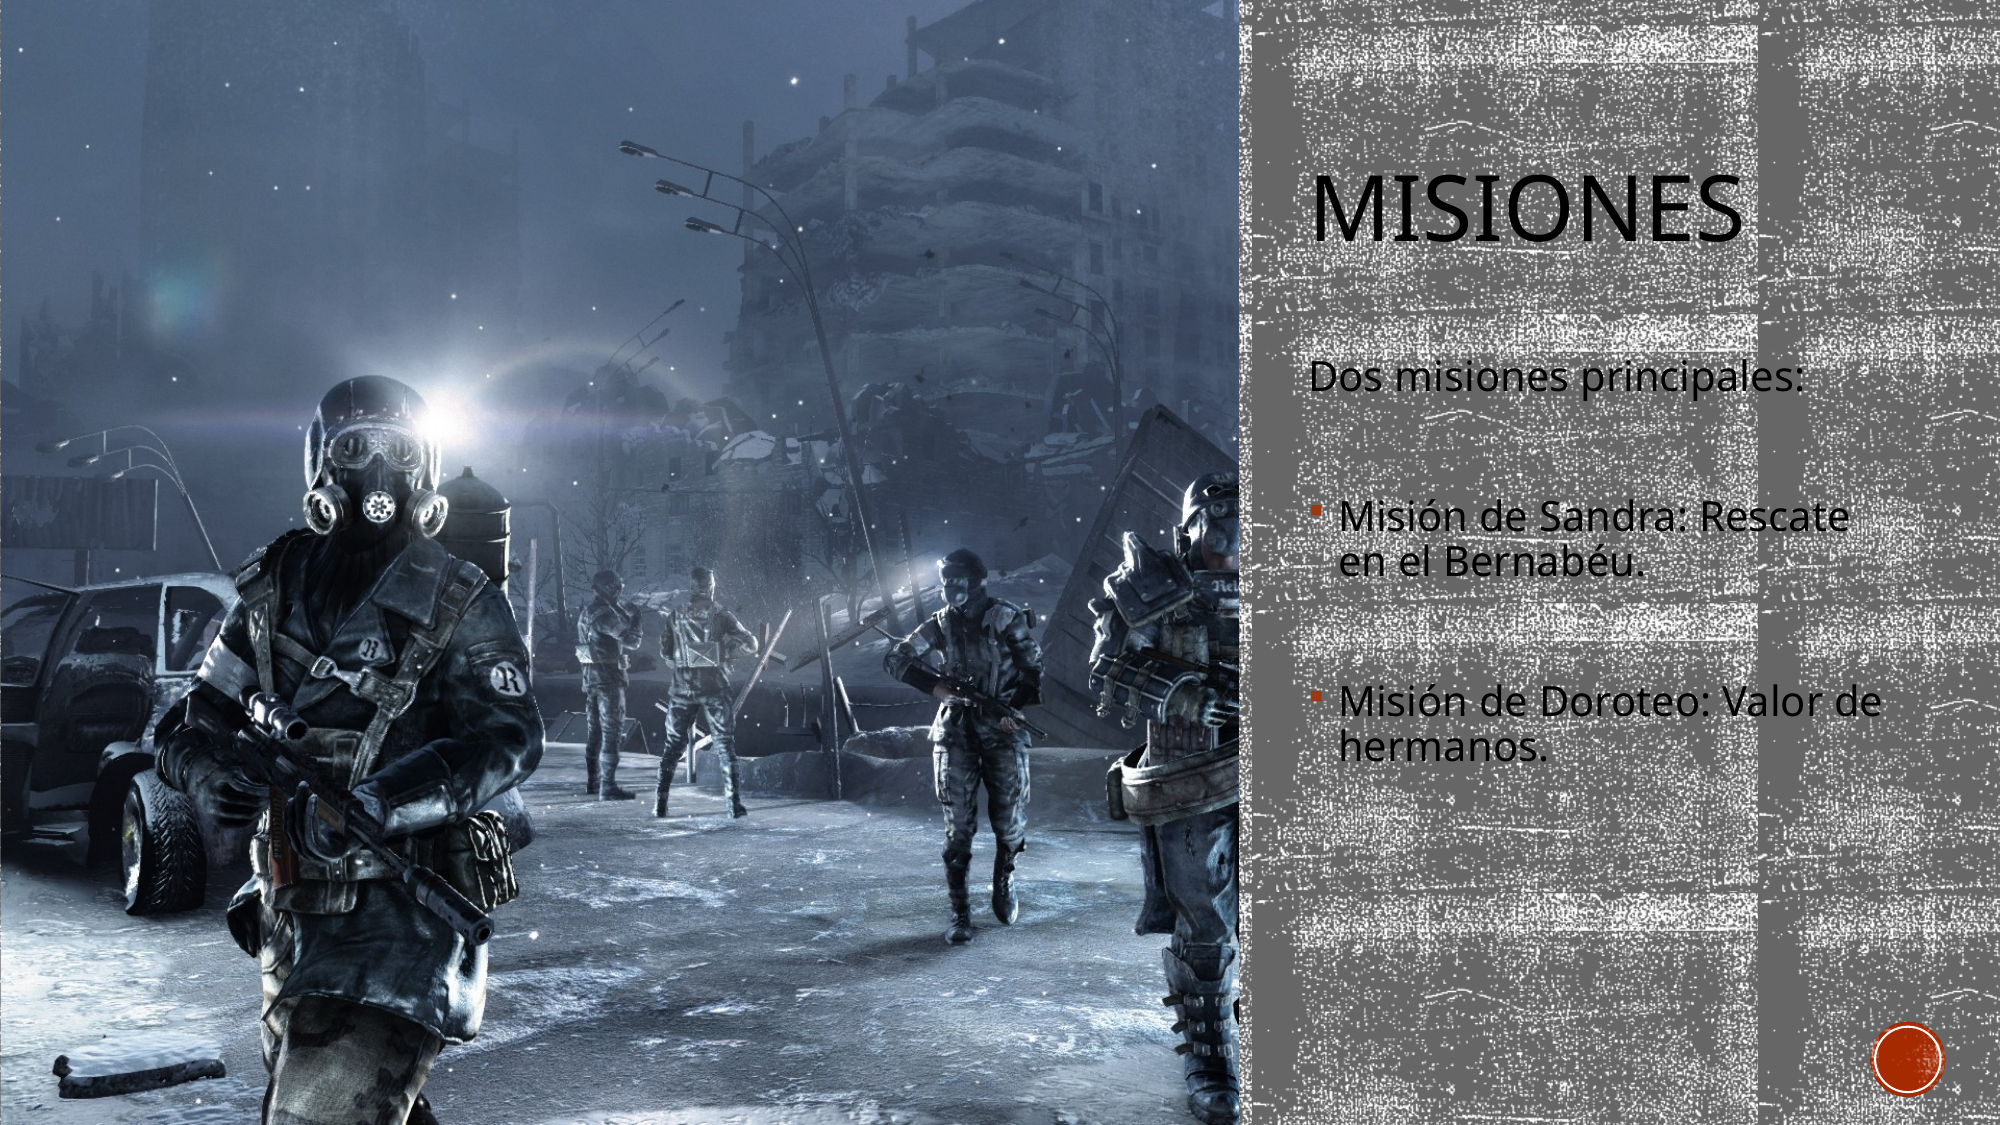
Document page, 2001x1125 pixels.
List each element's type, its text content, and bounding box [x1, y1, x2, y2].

list Dos misiones principales: Misión de Sandra: Rescate en el Bernabéu. Misión de Doroteo: Valor de hermanos. [1293, 348, 1920, 1013]
text_box [1240, 0, 2000, 1125]
picture [0, 0, 1239, 1125]
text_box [1871, 1023, 1944, 1096]
title misiones [1293, 79, 1920, 344]
